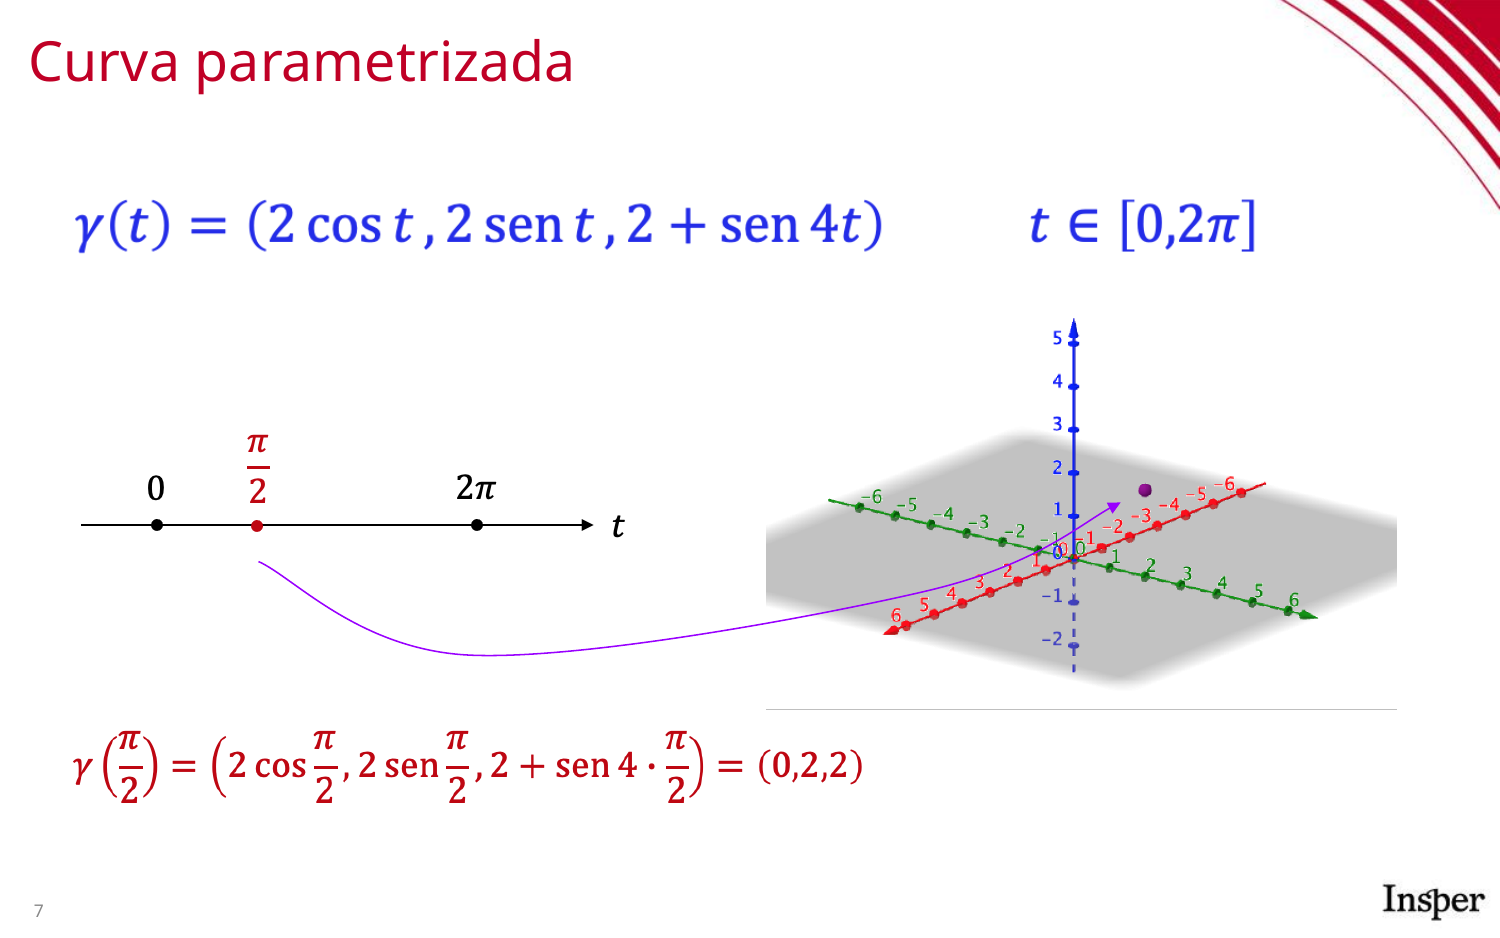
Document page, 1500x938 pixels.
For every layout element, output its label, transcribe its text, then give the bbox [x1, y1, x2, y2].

picture [40, 0, 1500, 938]
slide_number 7 [0, 887, 78, 938]
text_box [322, 527, 761, 656]
title Curva parametrizada [13, 18, 1397, 104]
